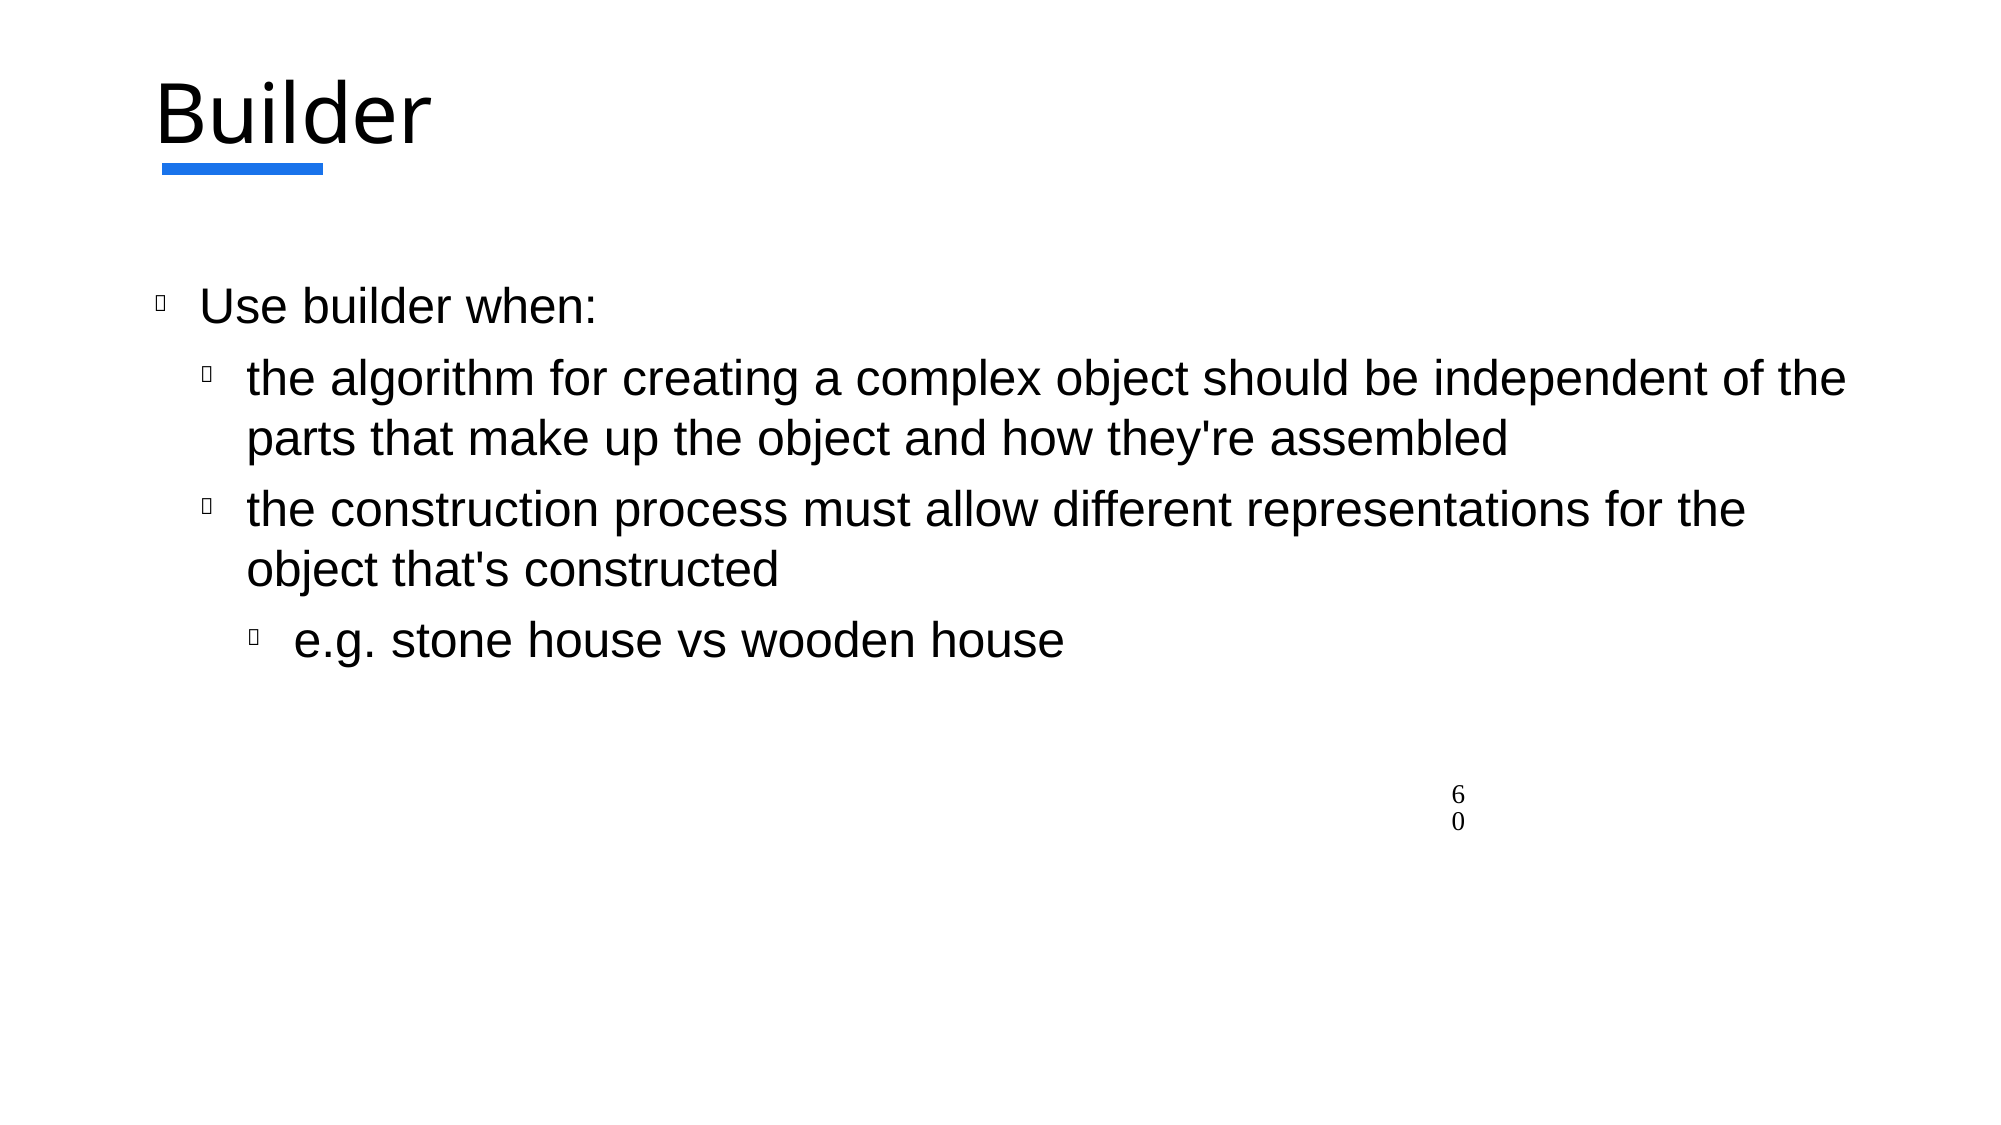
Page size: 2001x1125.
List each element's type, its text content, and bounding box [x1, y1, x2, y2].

slide_number 60 [1425, 597, 1478, 1120]
text_box the algorithm for creating a complex object should be independent of the parts that make up the object and how they're assembled the construction process must allow different representations for the object that's constructed [243, 342, 1970, 597]
text_box  [197, 488, 220, 519]
text_box Use builder when: [196, 271, 601, 334]
text_box  [244, 620, 267, 650]
text_box  [151, 286, 174, 316]
text_box  [197, 357, 220, 388]
title Builder [151, 57, 2000, 249]
text_box e.g. stone house vs wooden house [290, 605, 1067, 668]
